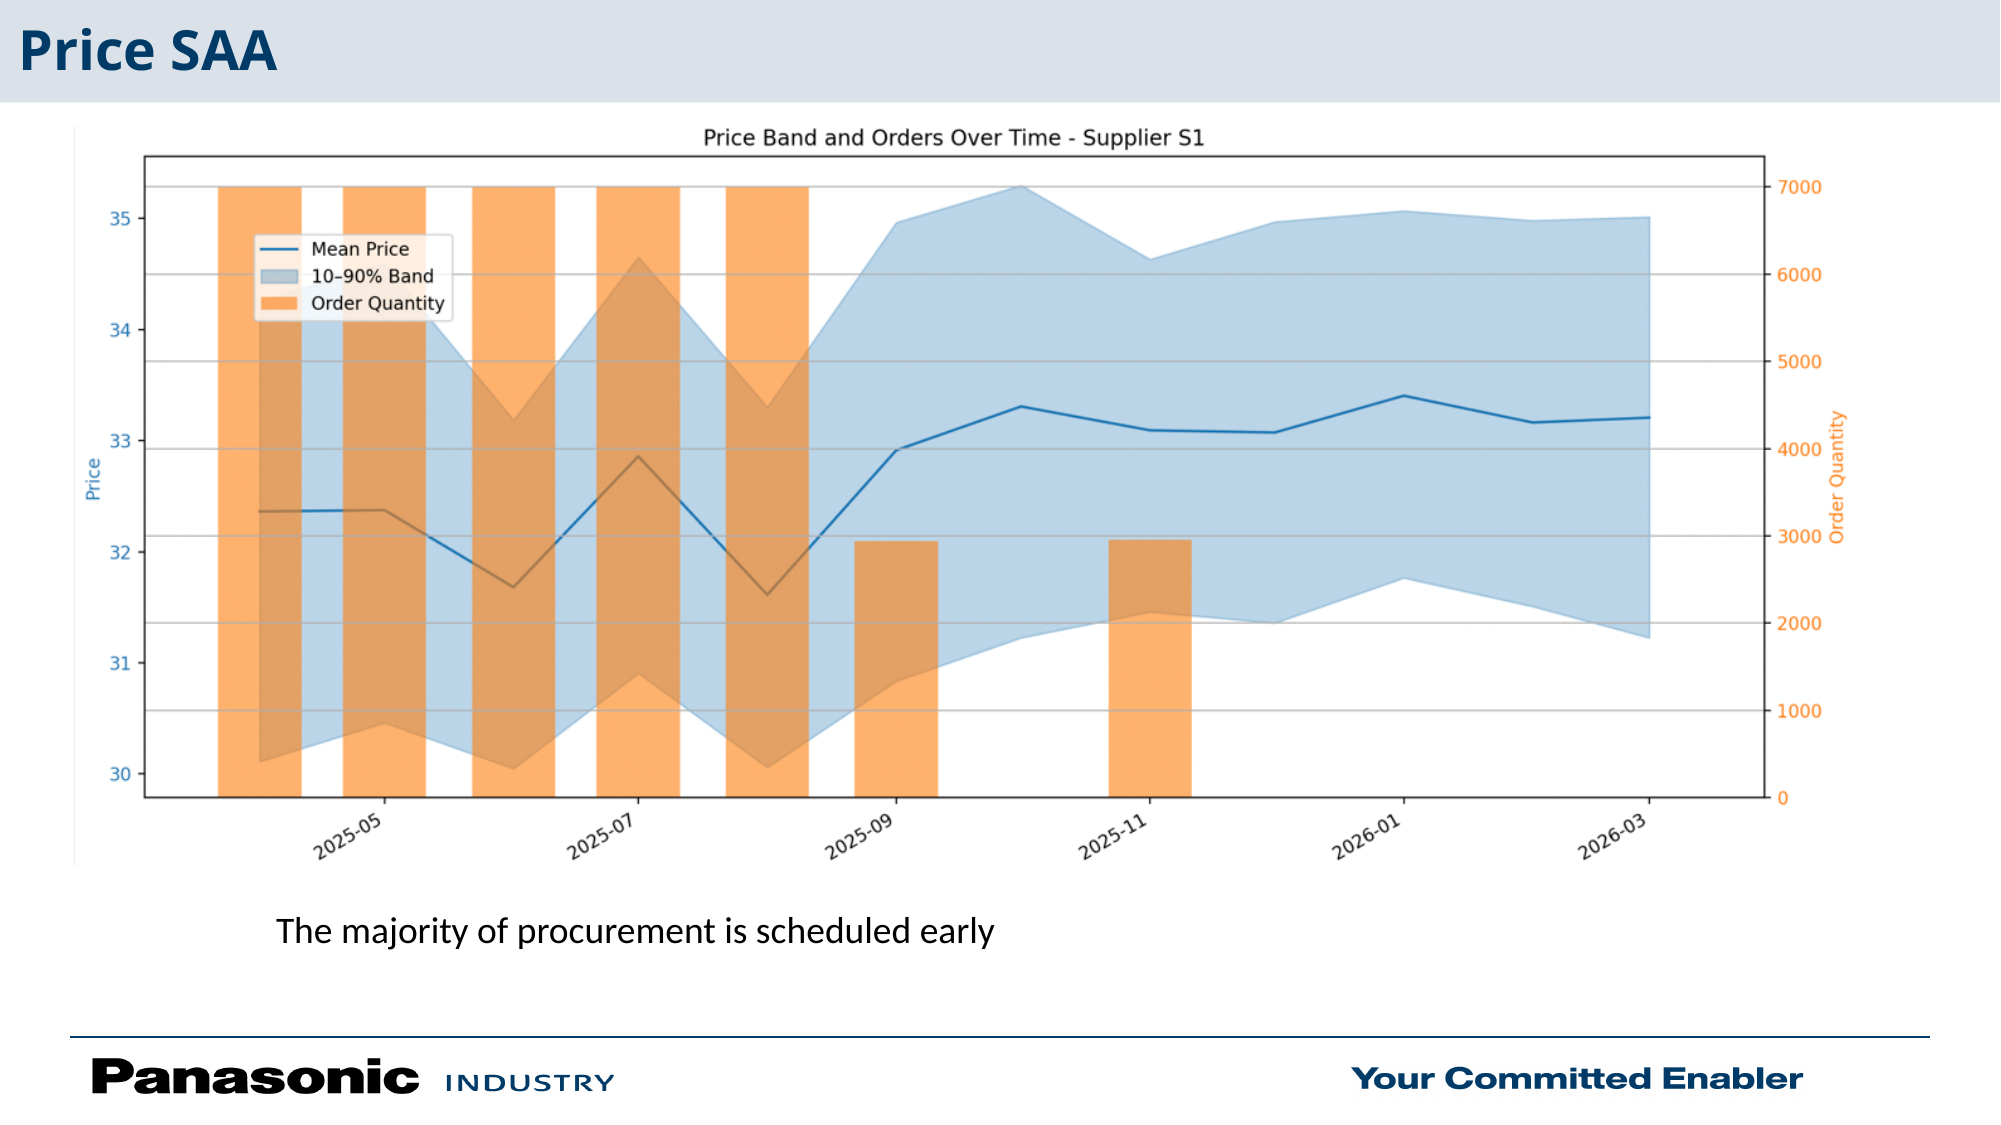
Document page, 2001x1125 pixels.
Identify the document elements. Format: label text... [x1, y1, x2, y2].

picture [74, 126, 1853, 866]
picture [1351, 1063, 1804, 1099]
title Price SAA [3, 22, 2000, 83]
text_box The majority of procurement is scheduled early [261, 898, 1709, 959]
picture [92, 1058, 614, 1094]
